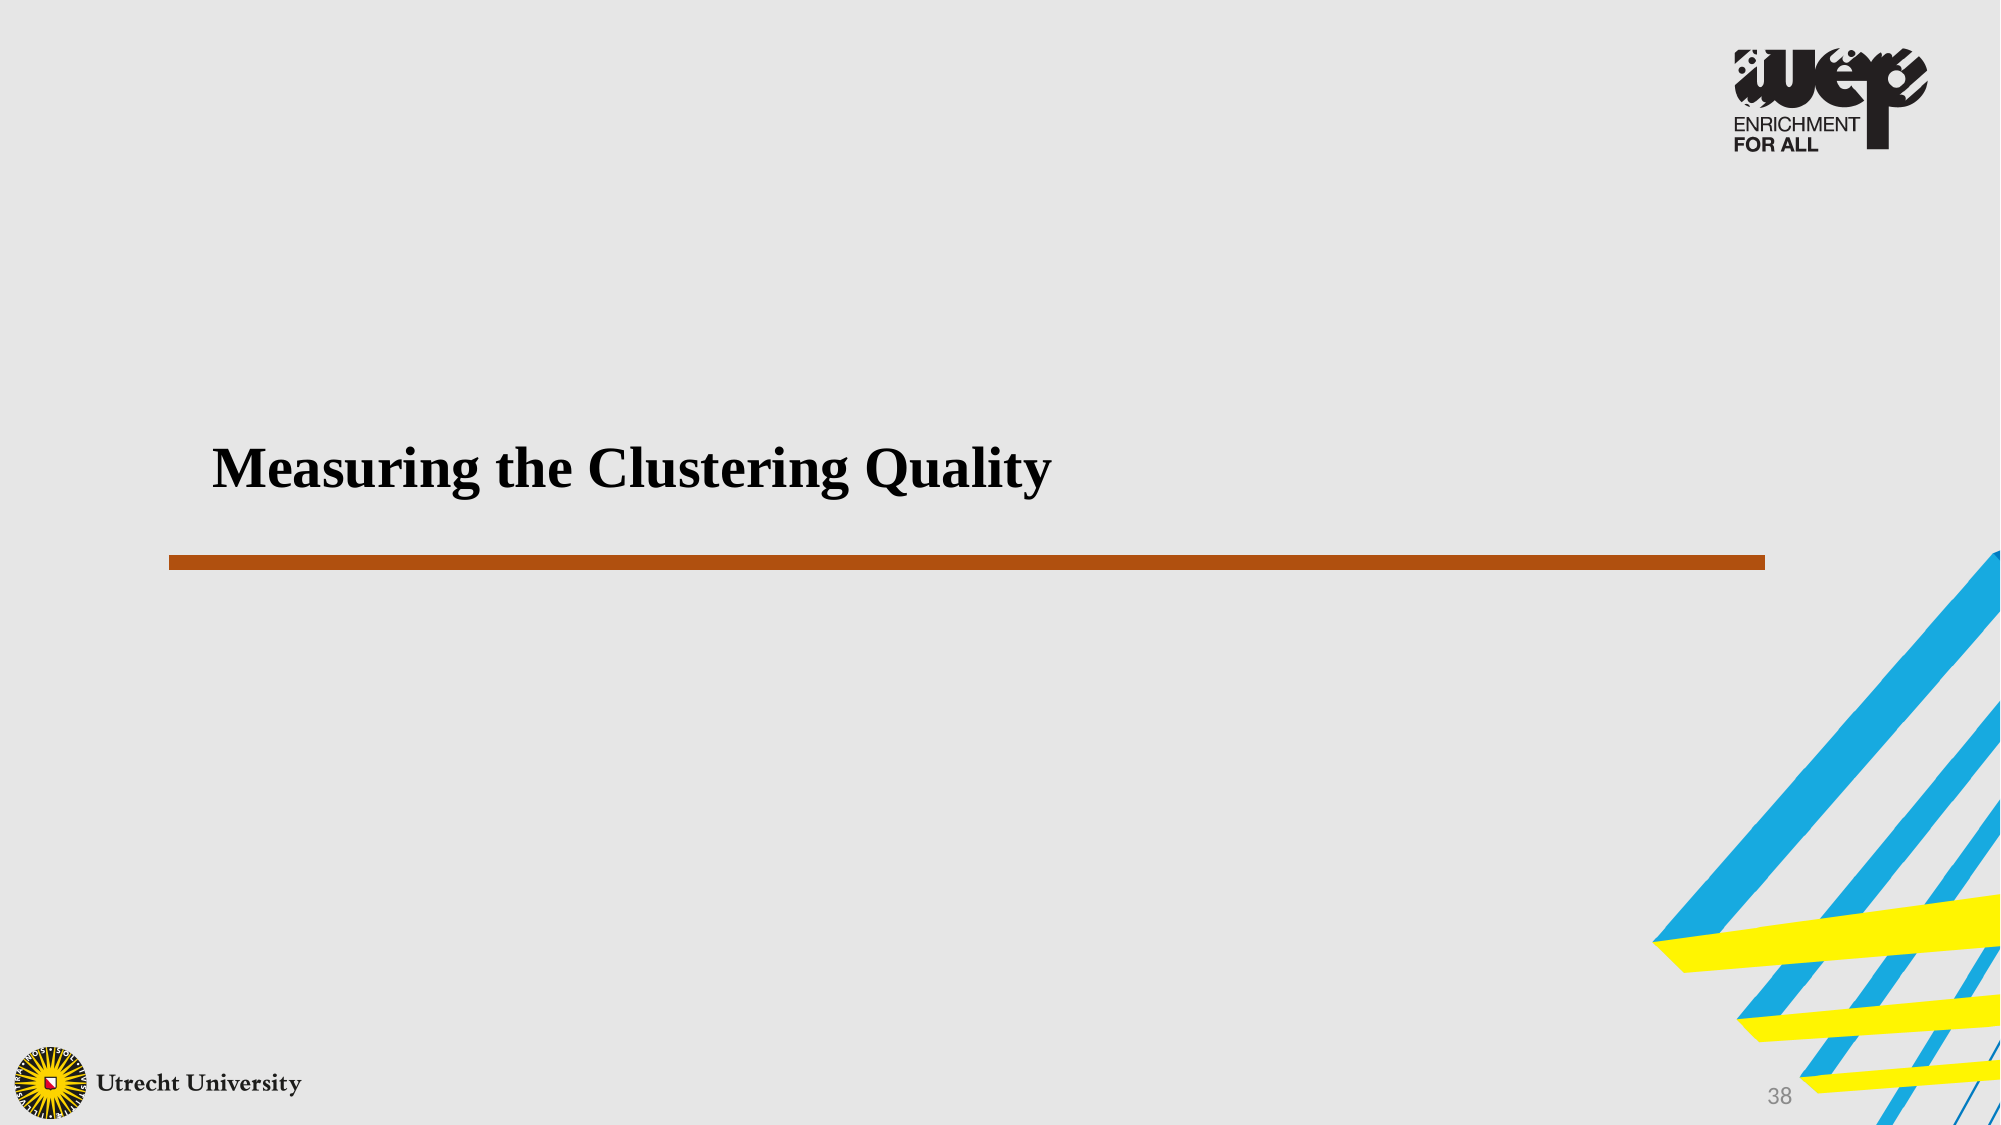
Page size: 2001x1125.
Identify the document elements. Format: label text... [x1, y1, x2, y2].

picture [0, 0, 2001, 1125]
text_box Measuring the Clustering Quality [197, 429, 1555, 530]
slide_number 38 [1357, 1065, 1808, 1125]
